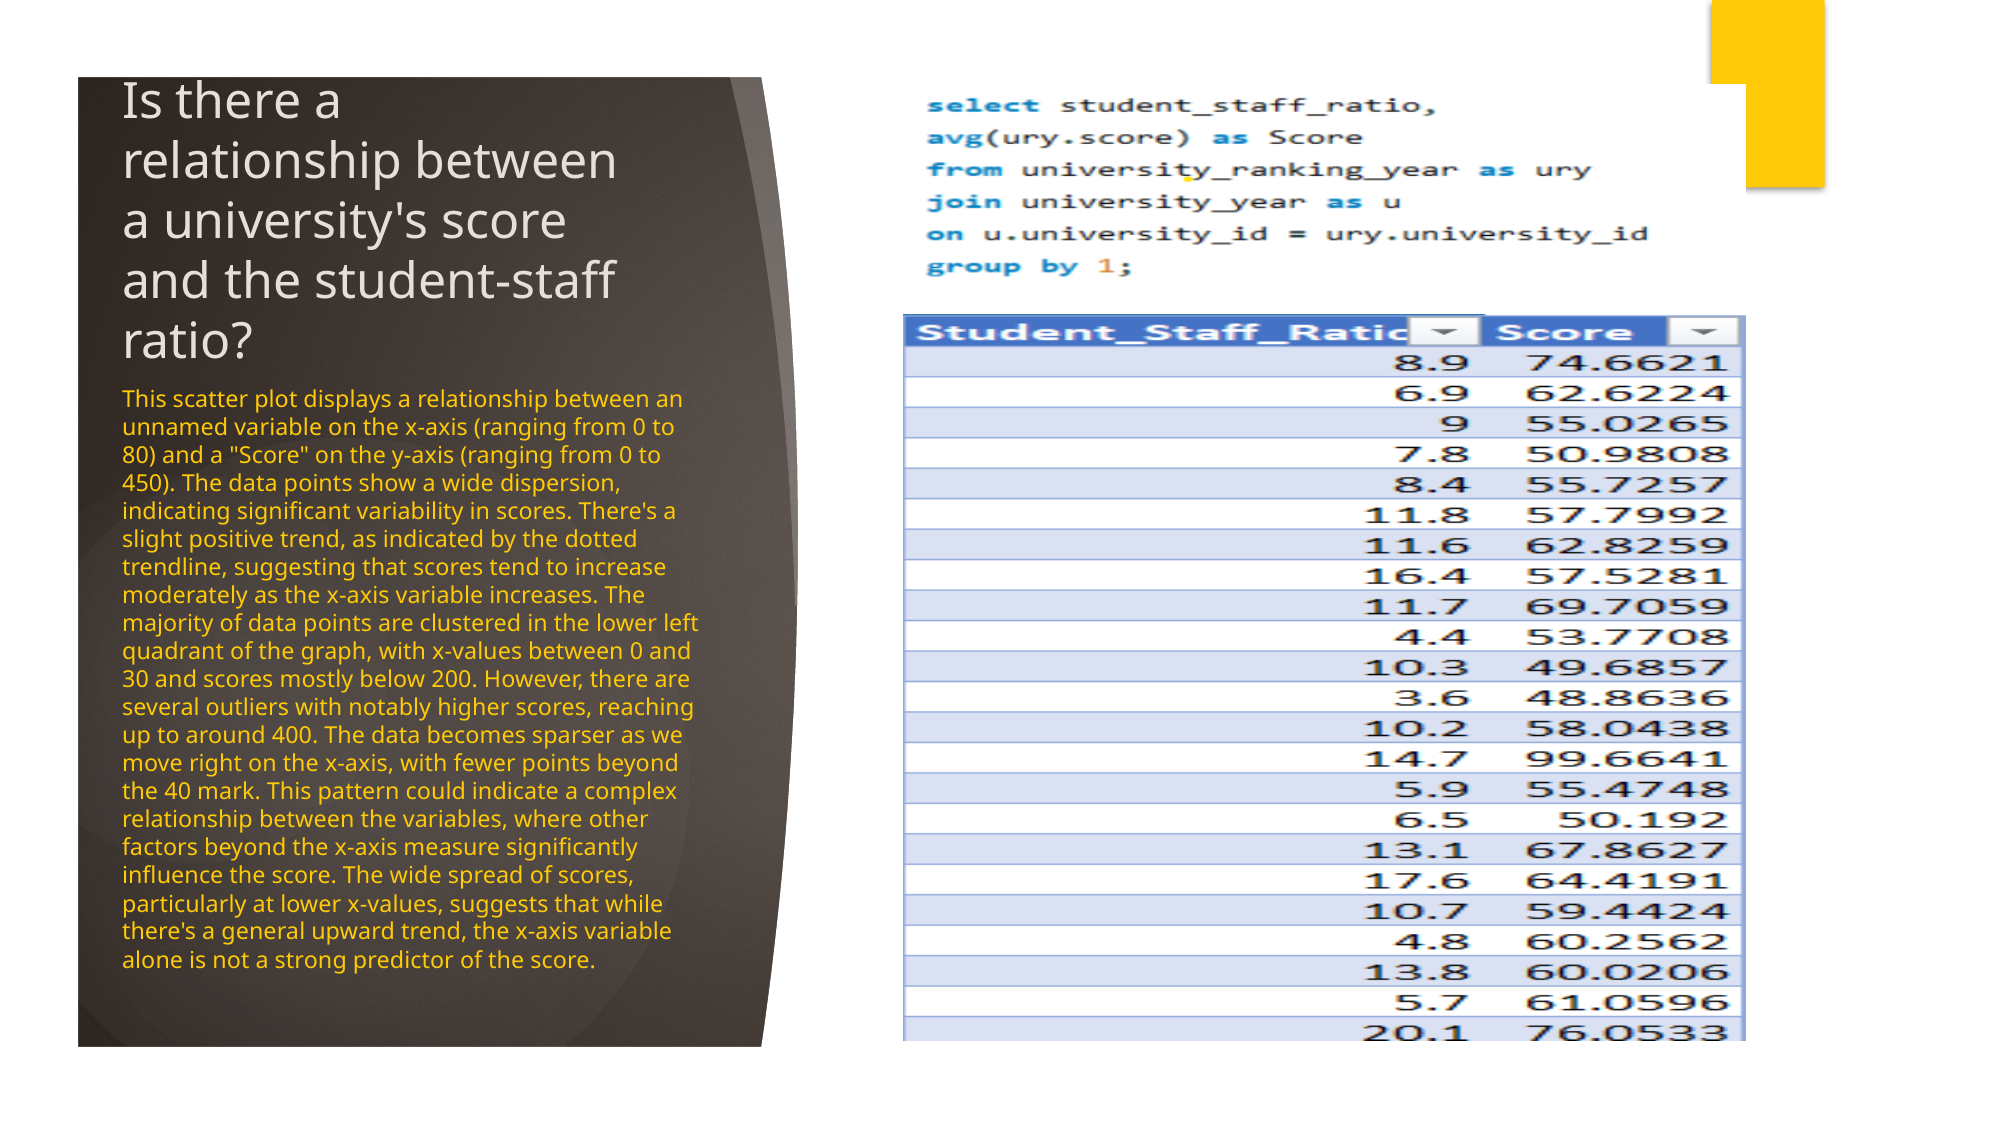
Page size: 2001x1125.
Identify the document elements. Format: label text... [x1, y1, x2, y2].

title Is there a relationship between a university's score and the student-staff ratio? [107, 116, 648, 376]
picture [903, 84, 1746, 296]
list This scatter plot displays a relationship between an unnamed variable on the x-axis (ranging from 0 to 80) and a "Score" on the y-axis (ranging from 0 to 450). The data points show a wide dispersion, indicating significant variability in scores. There's a slight positive trend, as indicated by the dotted trendline, suggesting that scores tend to increase moderately as the x-axis variable increases. The majority of data points are clustered in the lower left quadrant of the graph, with x-values between 0 and 30 and scores mostly below 200. However, there are several outliers with notably higher scores, reaching up to around 400. The data becomes sparser as we move right on the x-axis, with fewer points beyond the 40 mark. This pattern could indicate a complex relationship between the variables, where other factors beyond the x-axis measure significantly influence the score. The wide spread of scores, particularly at lower x-values, suggests that while there's a general upward trend, the x-axis variable alone is not a strong predictor of the score. [107, 376, 724, 989]
picture [903, 314, 1746, 1041]
